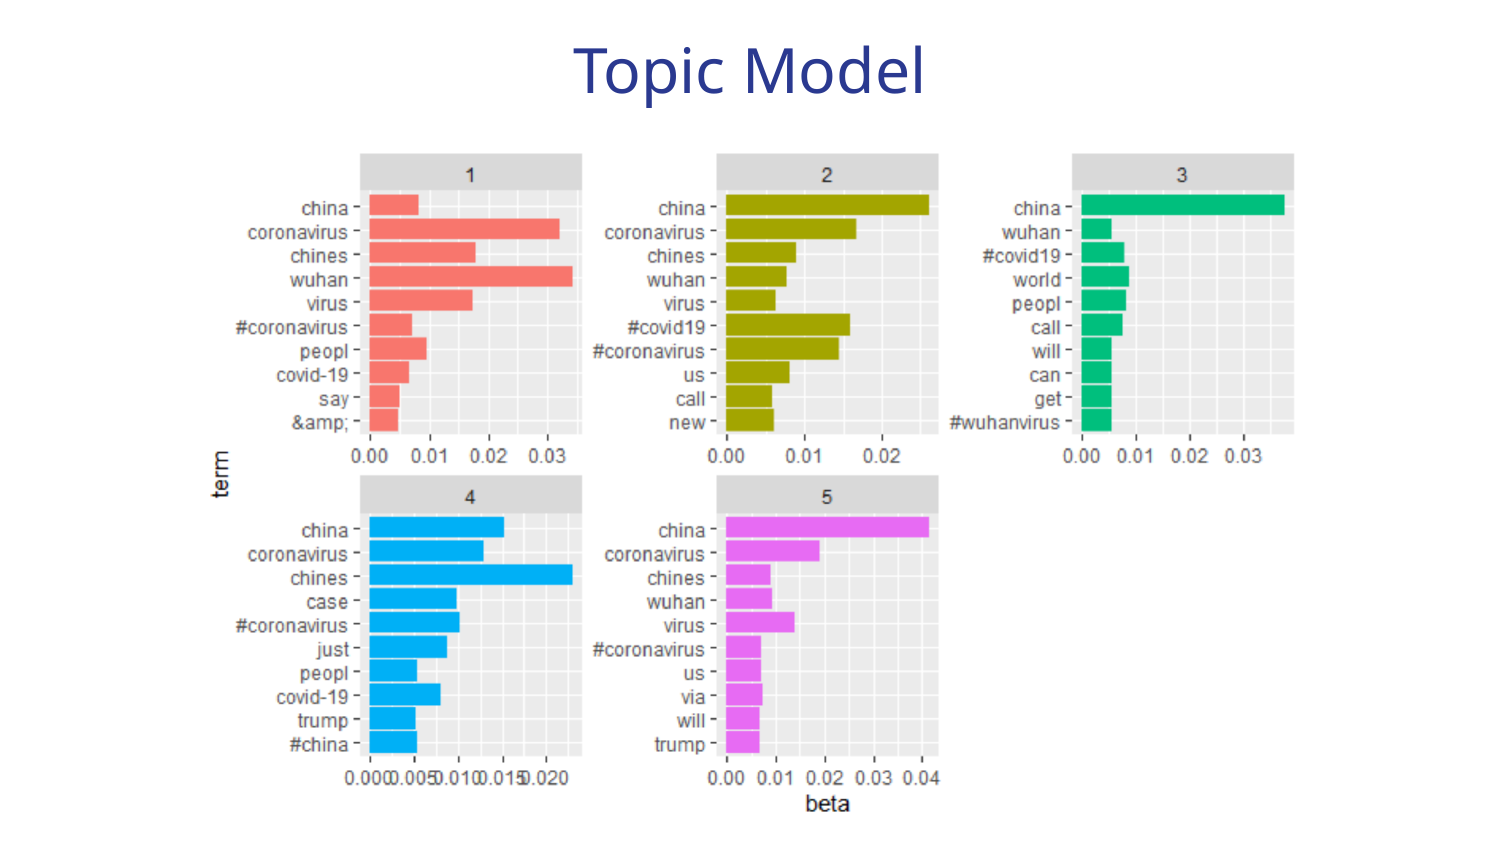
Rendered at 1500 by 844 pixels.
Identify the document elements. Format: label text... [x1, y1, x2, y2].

picture [201, 141, 1299, 816]
title Topic Model [51, 16, 1449, 117]
